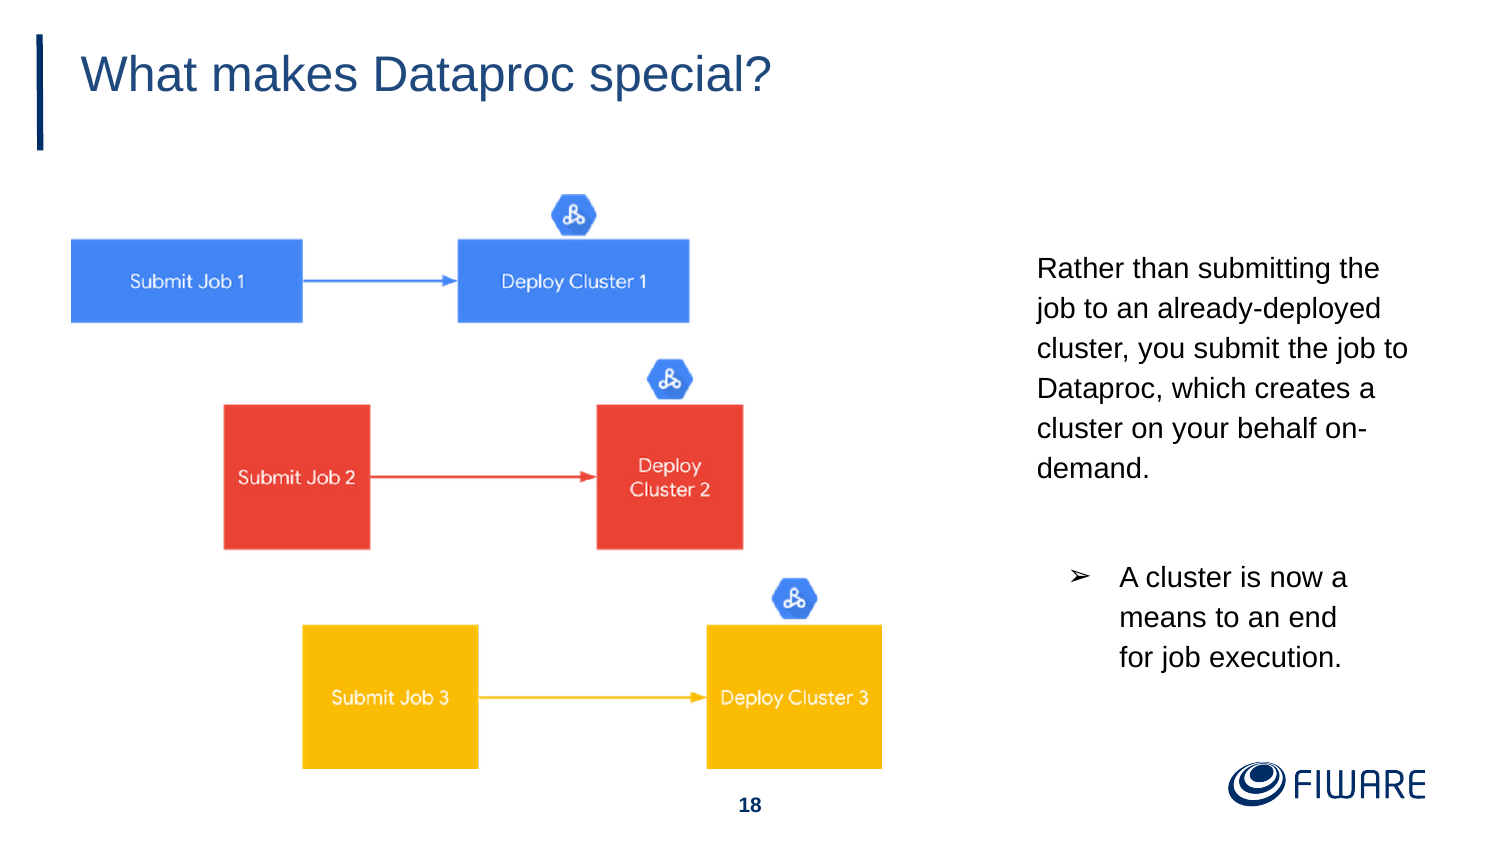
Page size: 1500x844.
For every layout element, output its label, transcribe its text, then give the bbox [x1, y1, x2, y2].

slide_number ‹#› [665, 782, 835, 827]
picture [71, 194, 882, 770]
text_box Rather than submitting the job to an already-deployed cluster, you submit the job to Dataproc, which creates a cluster on your behalf on-demand. [1021, 228, 1427, 500]
picture [1226, 759, 1429, 808]
title What makes Dataproc special? [69, 35, 1361, 160]
text_box A cluster is now a means to an end for job execution. [1029, 538, 1394, 689]
